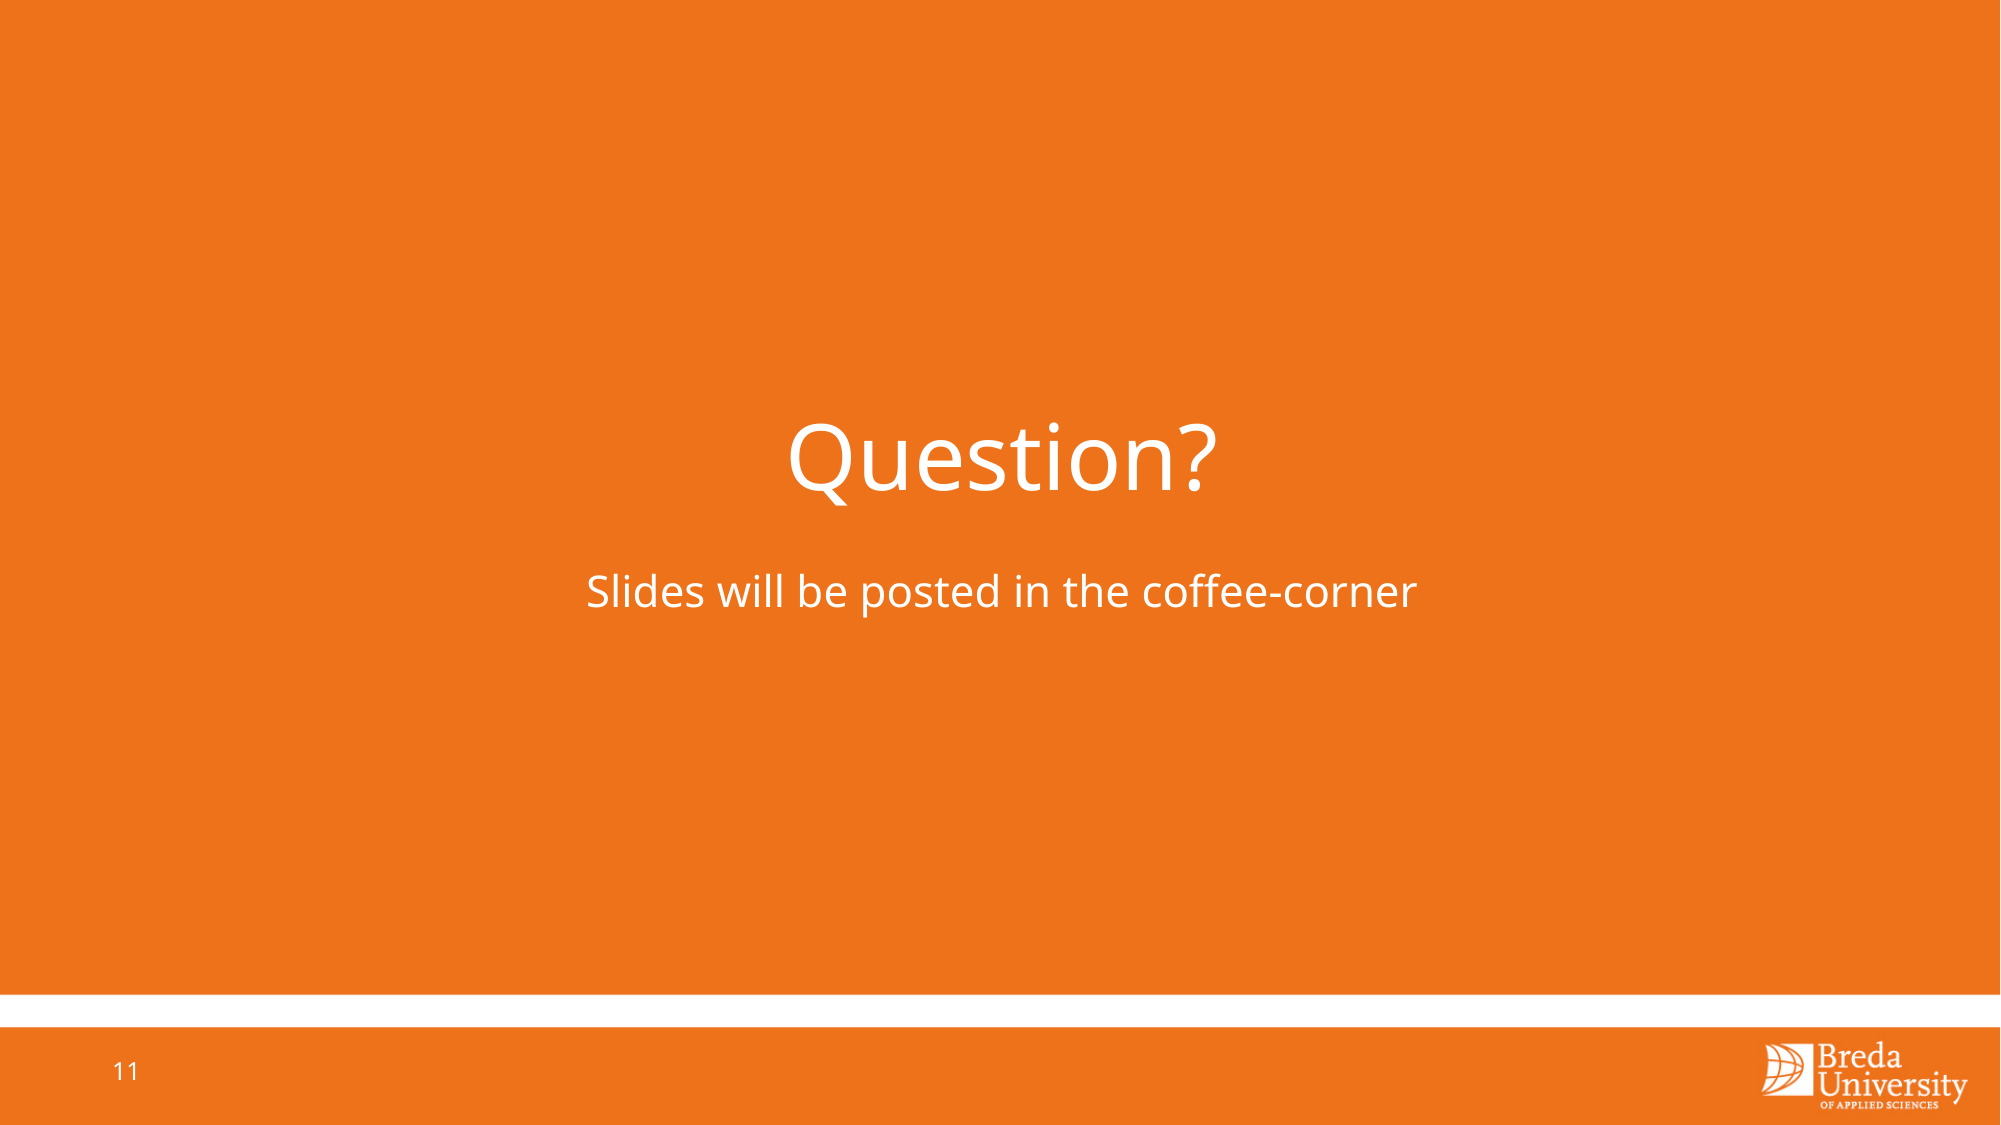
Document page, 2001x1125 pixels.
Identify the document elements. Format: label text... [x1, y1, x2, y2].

picture [0, 0, 2001, 1125]
list Slides will be posted in the coffee-corner [560, 562, 1445, 923]
list Question? [88, 403, 1917, 532]
slide_number 11 [97, 1042, 198, 1103]
